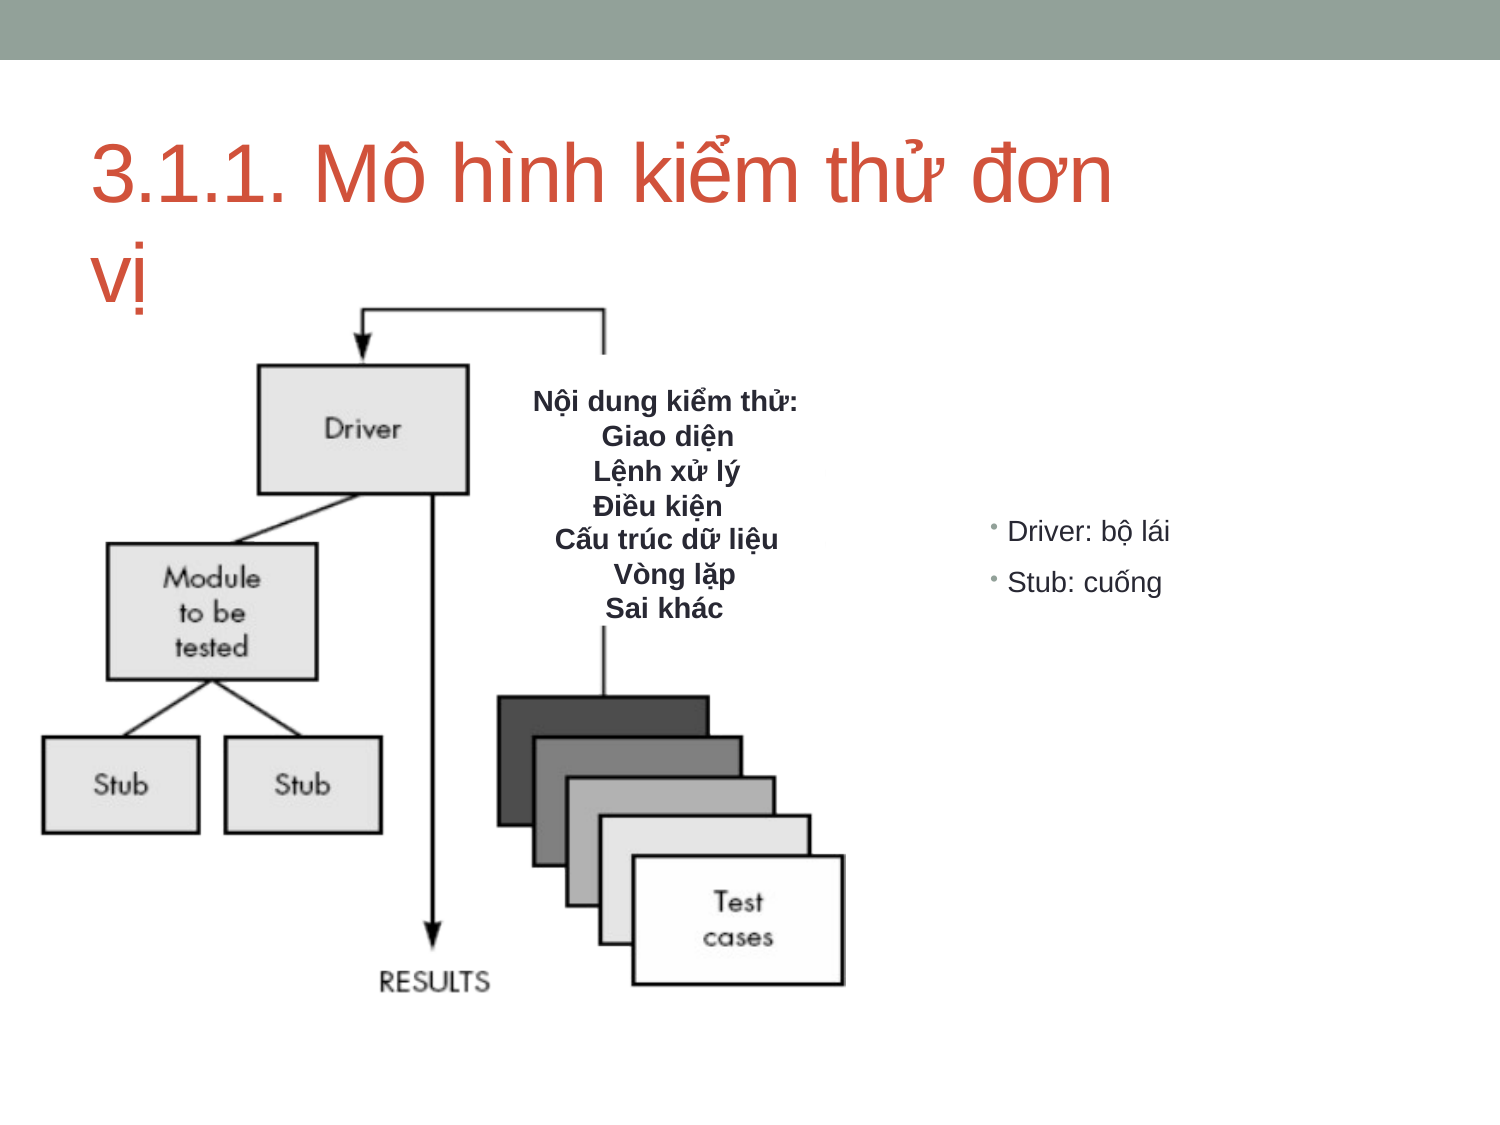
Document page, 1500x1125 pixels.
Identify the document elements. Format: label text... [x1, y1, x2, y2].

text_box Nội dung kiểm thử: Giao diện Lệnh xử lý Điều kiện Cấu trúc dữ liệu Vòng lặp Sai khác [509, 354, 825, 626]
text_box [37, 301, 846, 1000]
title 3.1.1. Mô hình kiểm thử đơn vị [87, 116, 1168, 319]
text_box Driver: bộ lái Stub: cuống [983, 492, 1177, 599]
